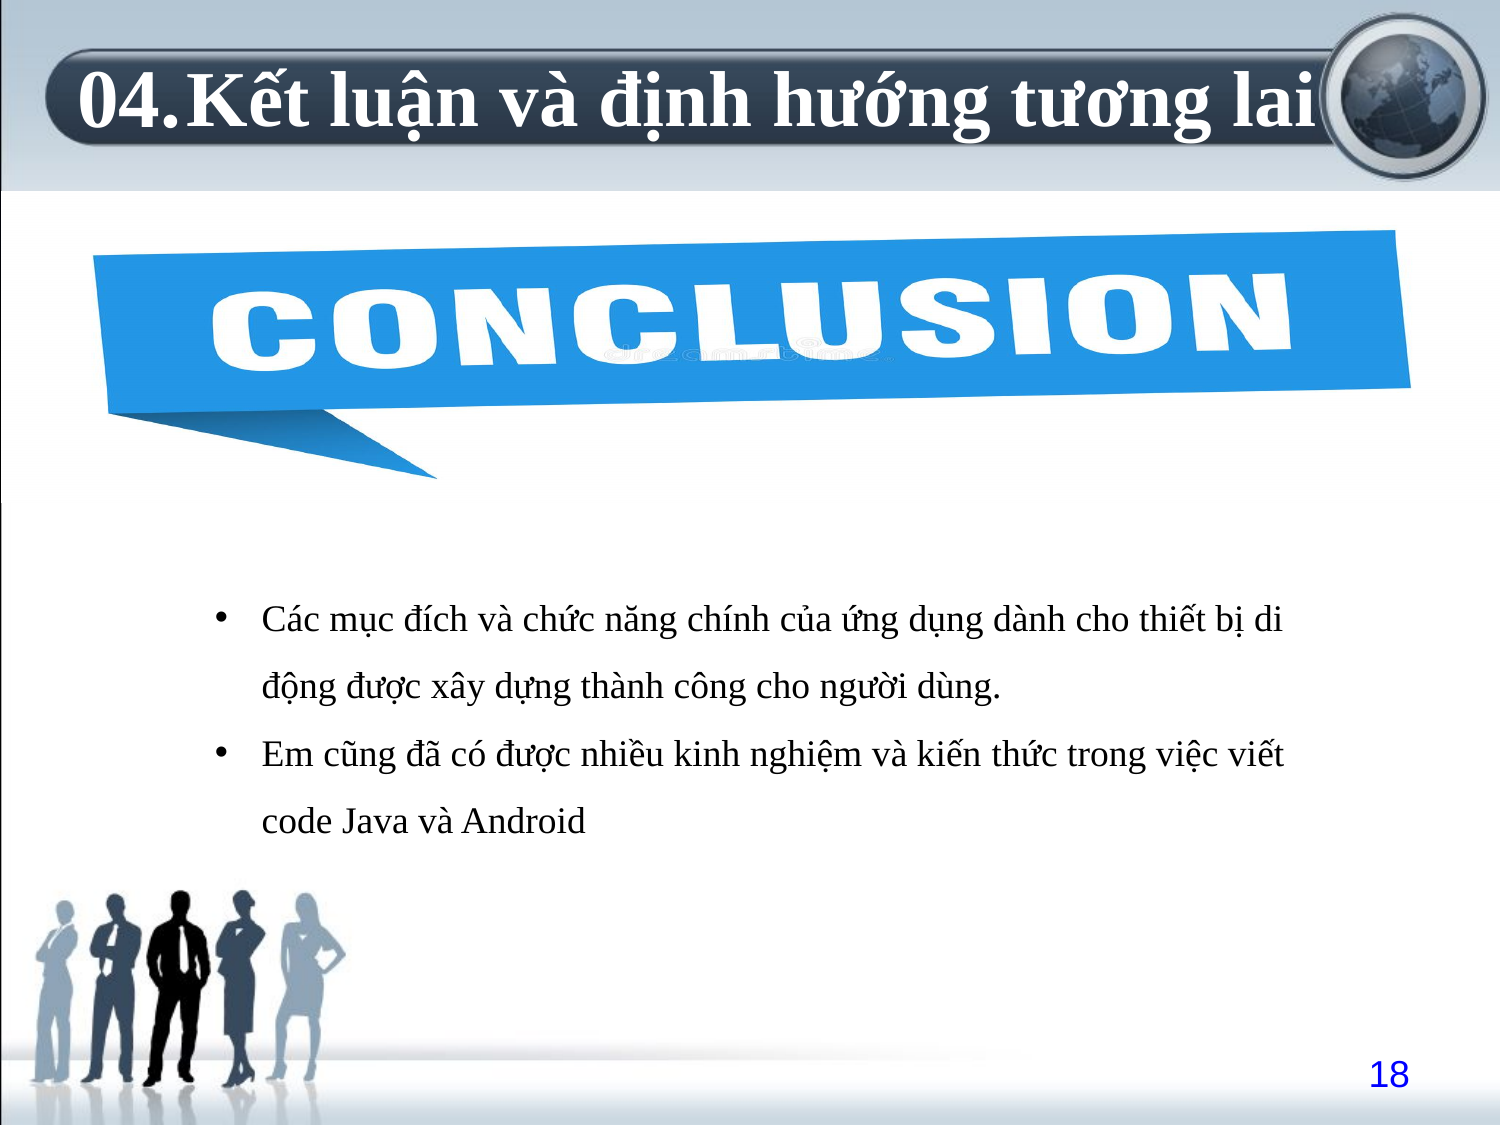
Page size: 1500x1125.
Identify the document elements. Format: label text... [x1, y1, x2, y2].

text_box 04. [62, 37, 263, 152]
picture [0, 0, 1500, 1125]
text_box Kết luận và định hướng tương lai [172, 39, 1391, 150]
text_box Các mục đích và chức năng chính của ứng dụng dành cho thiết bị di động được xây dựng thành công cho người dùng. Em cũng đã có được nhiều kinh nghiệm và kiến ​​thức trong việc viết code Java và Android [200, 563, 1363, 849]
slide_number 18 [1074, 1042, 1425, 1103]
